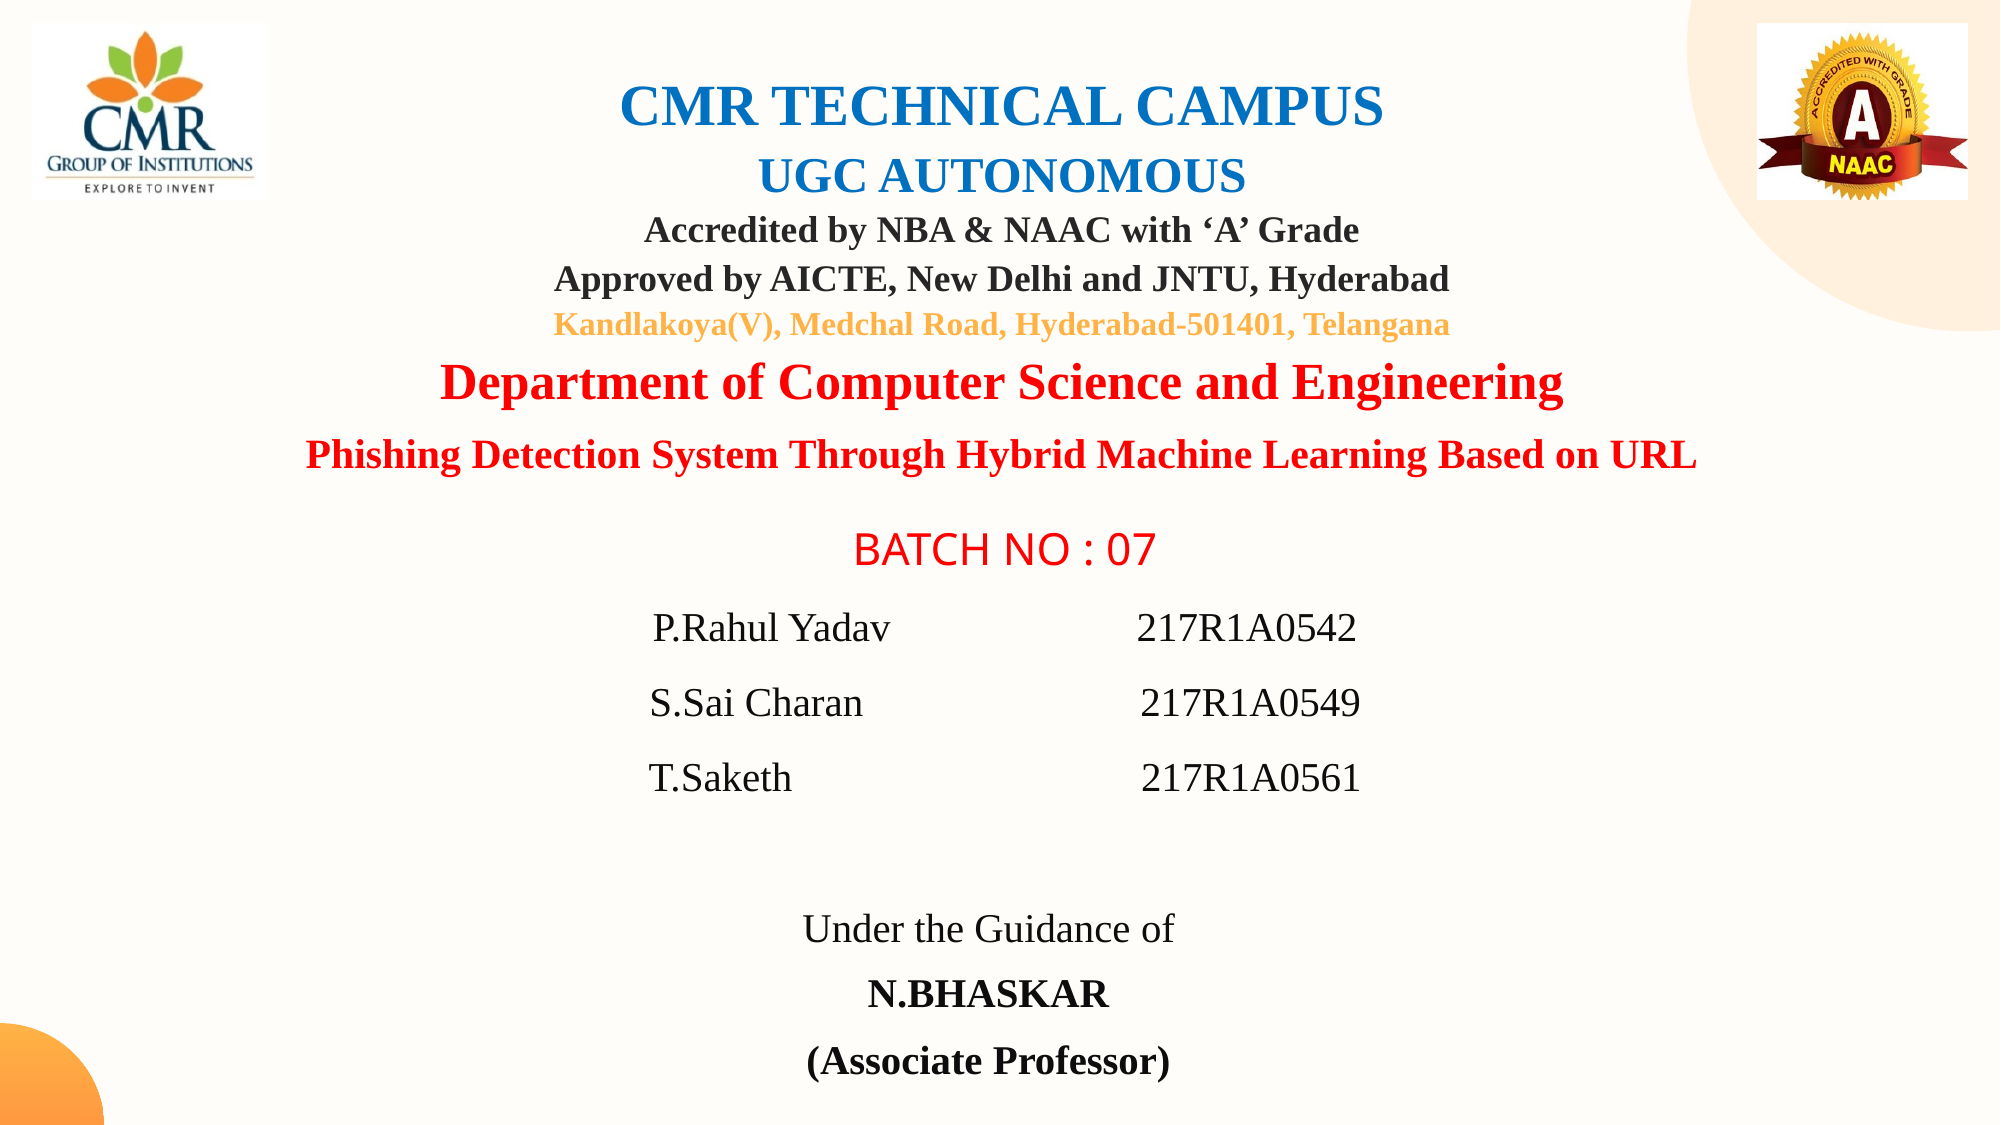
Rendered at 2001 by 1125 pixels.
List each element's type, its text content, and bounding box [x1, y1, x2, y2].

picture [31, 23, 267, 200]
title CMR TECHNICAL CAMPUS UGC AUTONOMOUS Accredited by NBA & NAAC with ‘A’ Grade Approved by AICTE, New Delhi and JNTU, Hyderabad Kandlakoya(V), Medchal Road, Hyderabad-501401, Telangana Department of Computer Science and Engineering Phishing Detection System Through Hybrid Machine Learning Based on URL [84, 38, 1920, 563]
list BATCH NO : 07 P.Rahul Yadav 217R1A0542 S.Sai Charan 217R1A0549 T.Saketh 217R1A0561 Under the Guidance of N.BHASKAR (Associate Professor) [99, 475, 1900, 1096]
picture [1756, 23, 1968, 200]
